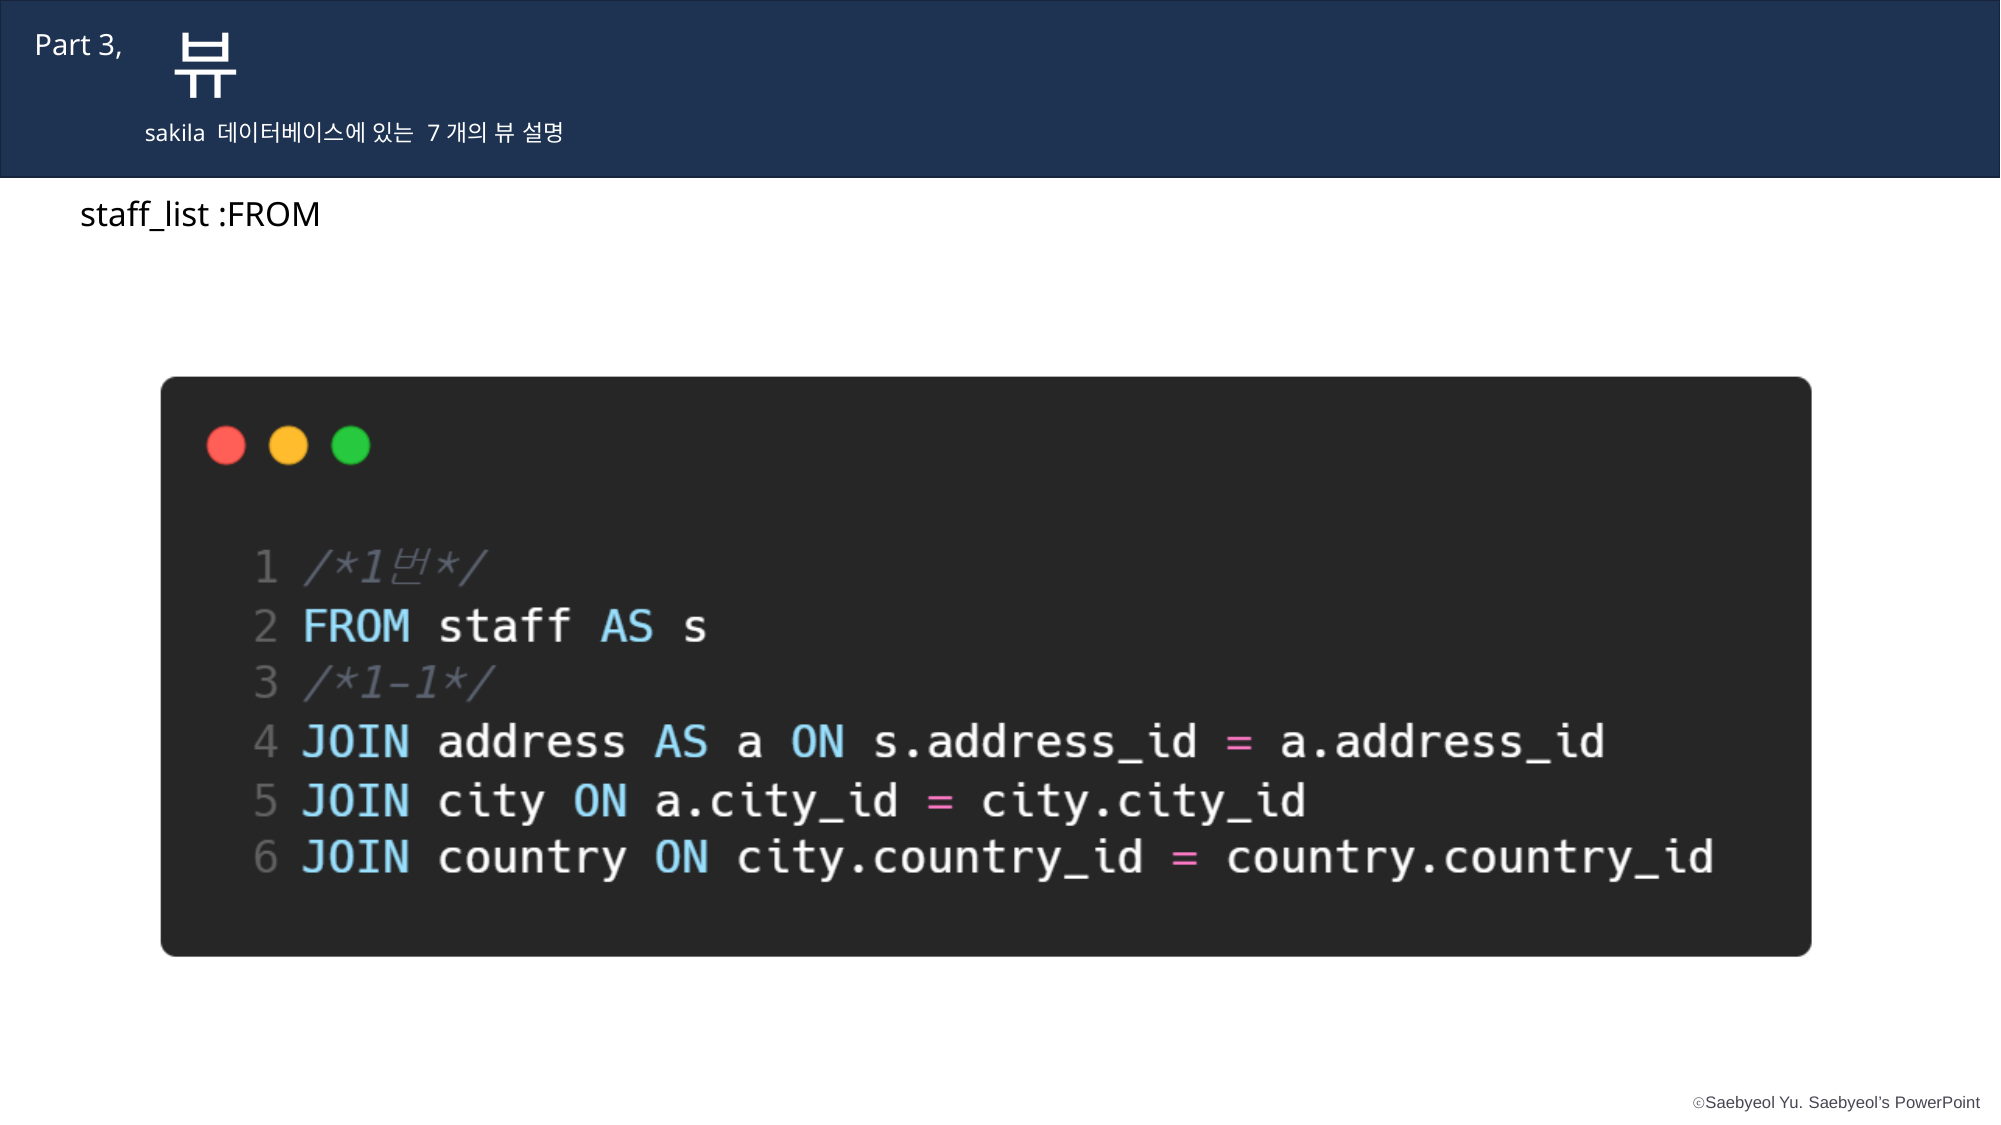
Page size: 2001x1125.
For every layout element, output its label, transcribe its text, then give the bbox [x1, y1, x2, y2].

text_box 뷰 [156, 9, 256, 115]
picture [105, 338, 1868, 996]
text_box Part 3, [19, 19, 146, 69]
text_box staff_list :FROM [65, 185, 379, 241]
text_box [0, 0, 2000, 178]
text_box sakila 데이터베이스에 있는 7개의 뷰 설명 [130, 110, 581, 154]
